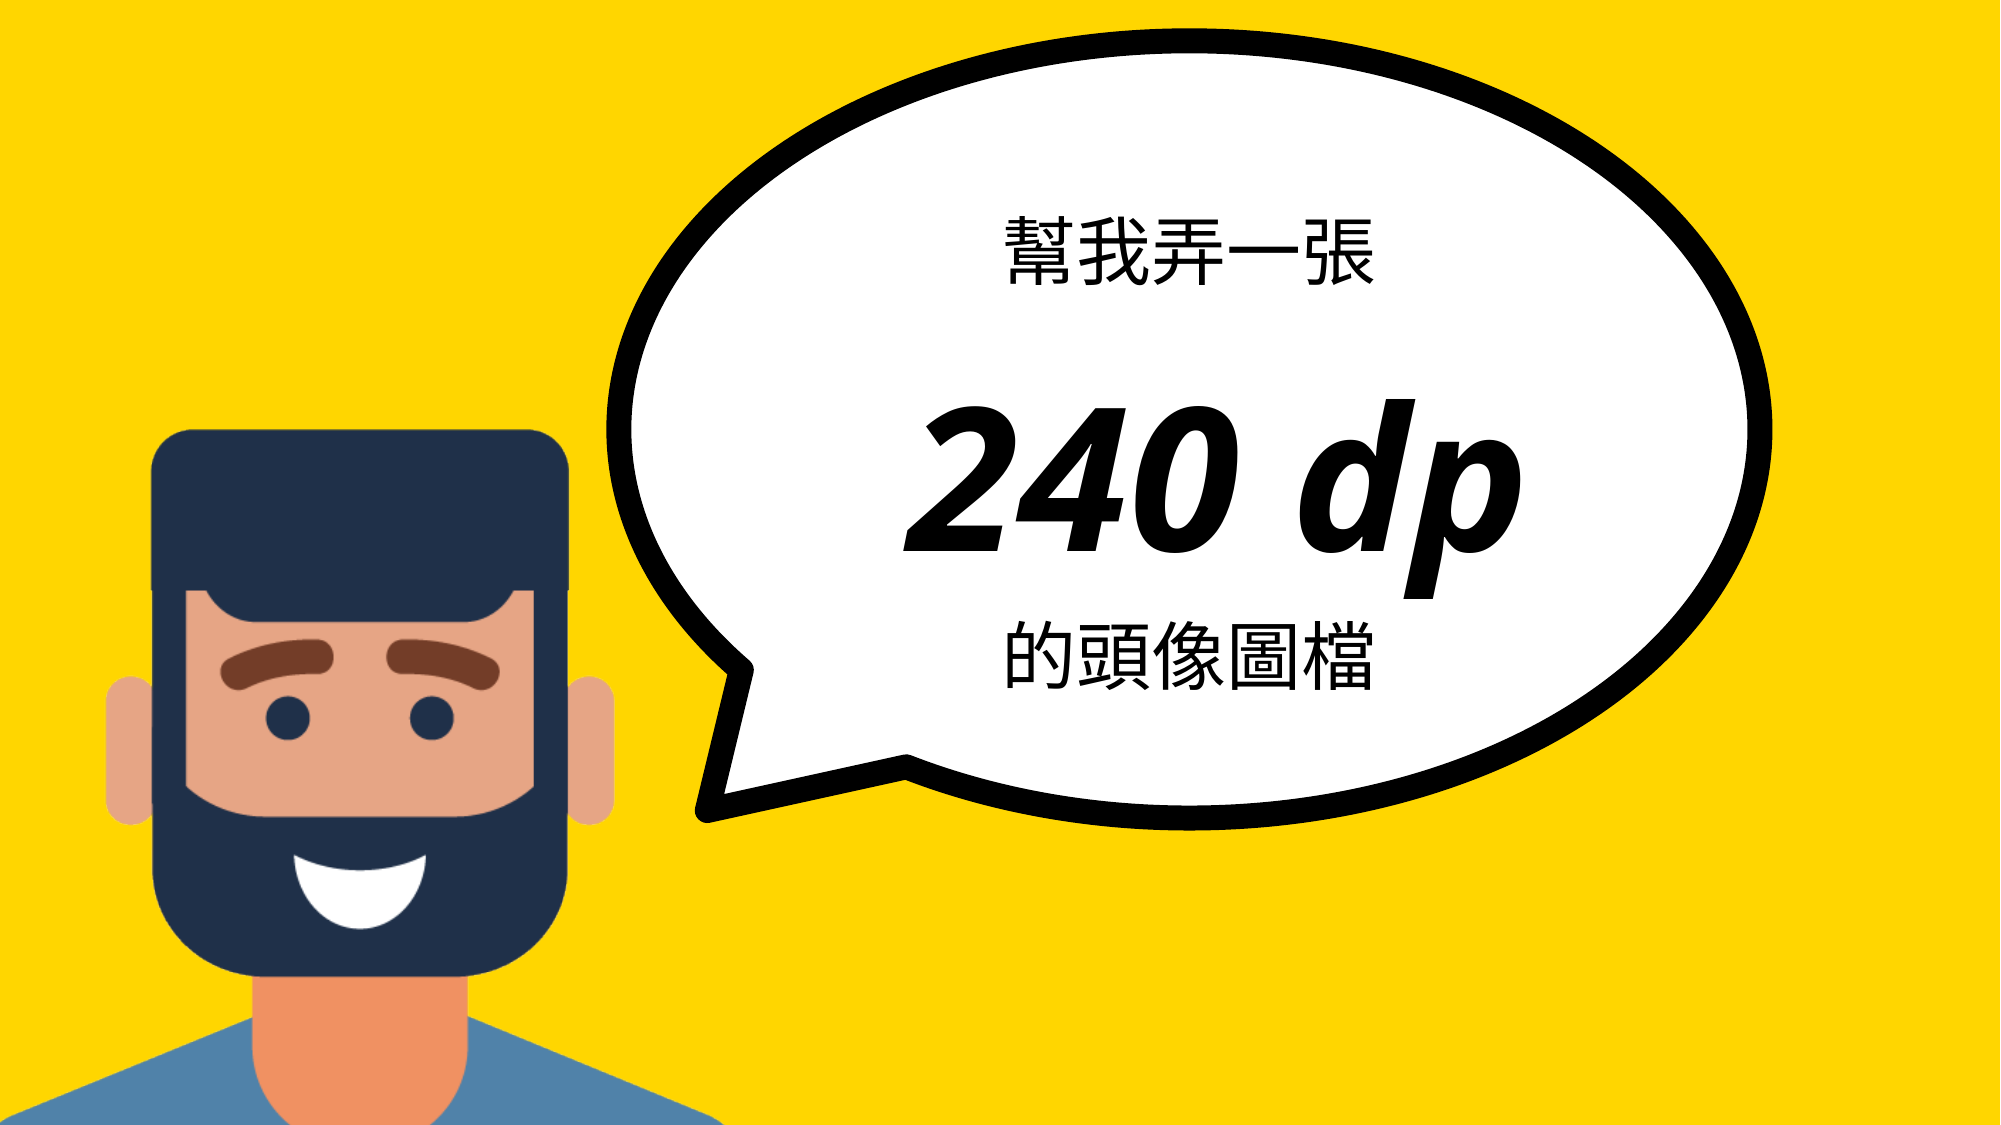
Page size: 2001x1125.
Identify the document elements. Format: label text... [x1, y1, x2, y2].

text_box 240 dp [893, 224, 1544, 599]
text_box 幫我弄一張 的頭像圖檔 [617, 39, 1762, 820]
picture [0, 429, 811, 1125]
